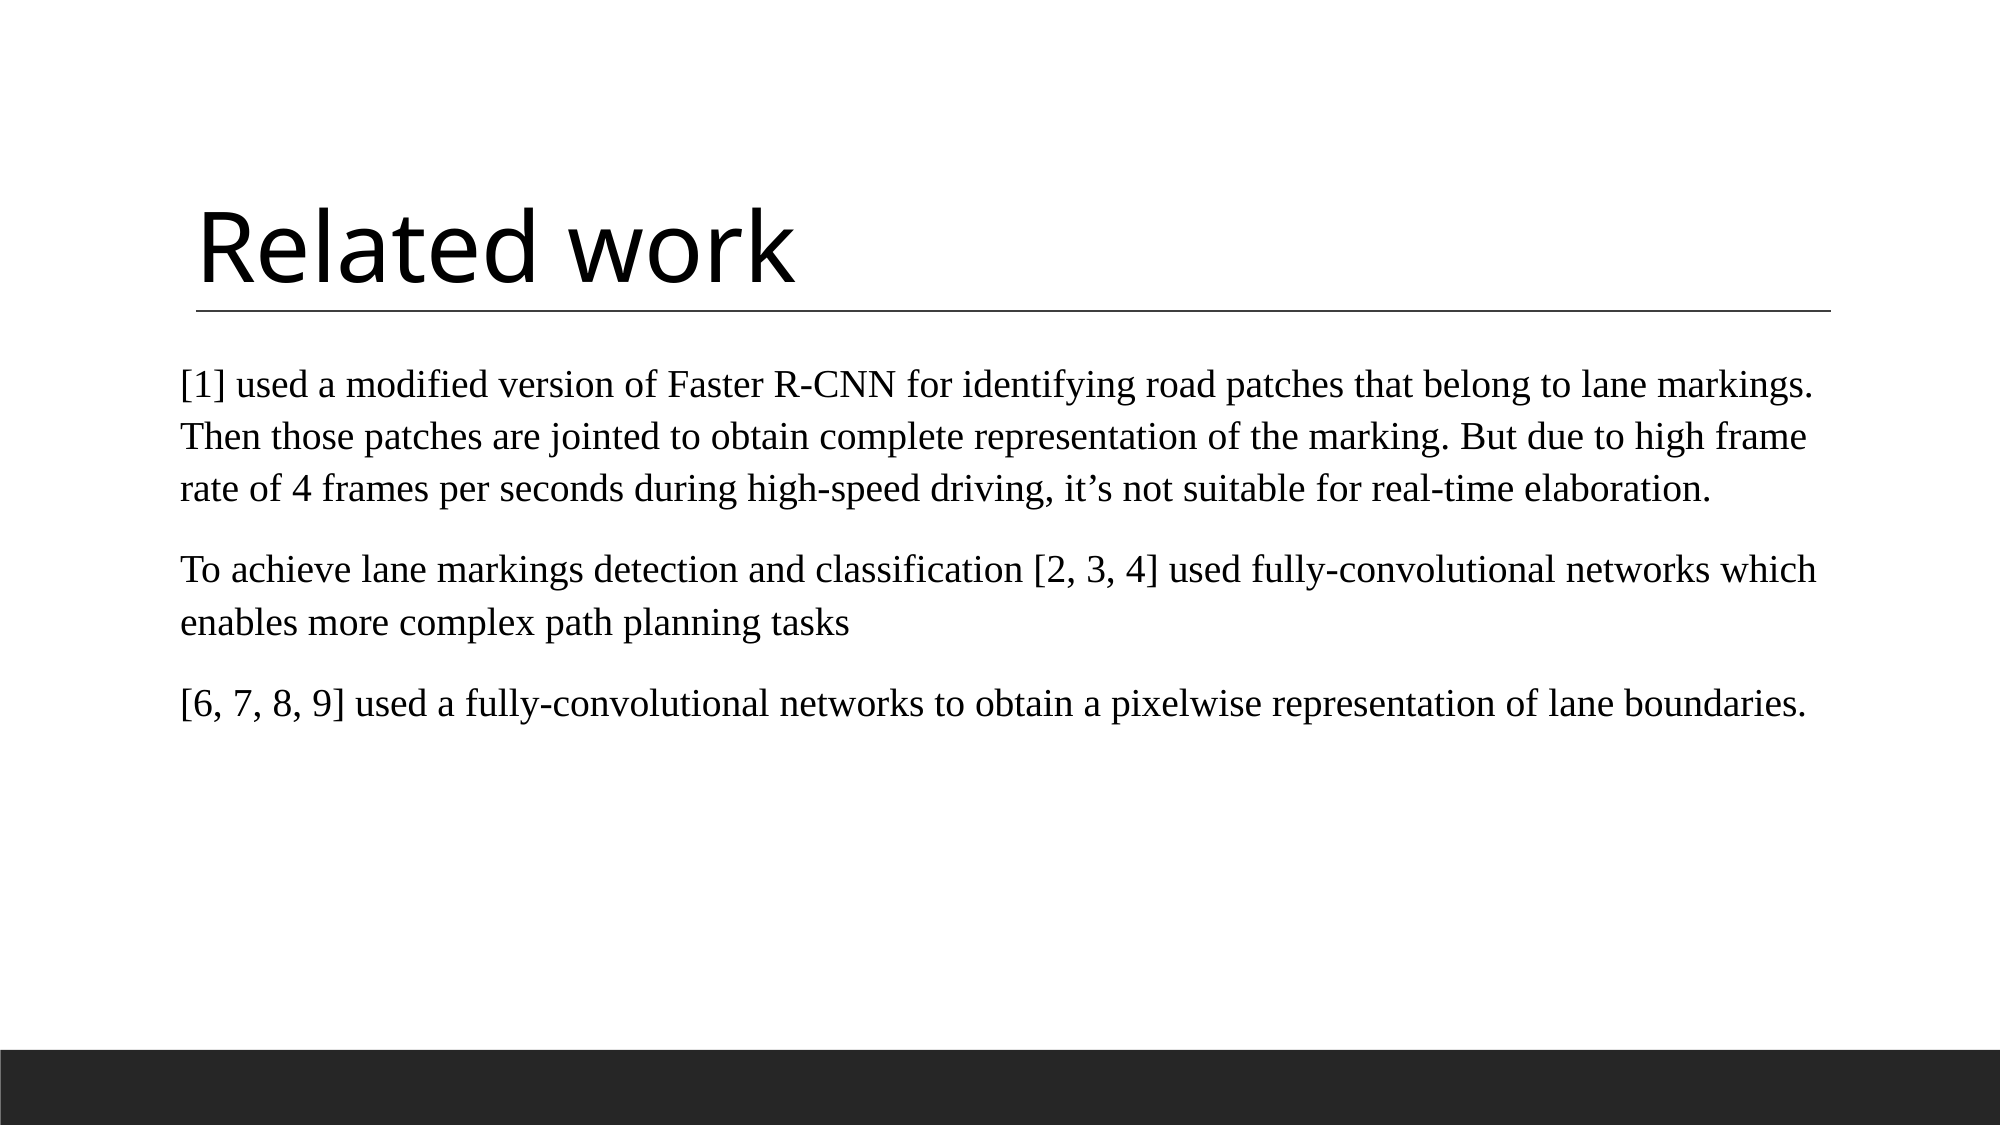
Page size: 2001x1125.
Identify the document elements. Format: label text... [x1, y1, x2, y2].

title Related work [180, 73, 1830, 311]
list [1] used a modified version of Faster R-CNN for identifying road patches that belong to lane markings. Then those patches are jointed to obtain complete representation of the marking. But due to high frame rate of 4 frames per seconds during high-speed driving, it’s not suitable for real-time elaboration. To achieve lane markings detection and classification [2, 3, 4] used fully-convolutional networks which enables more complex path planning tasks [6, 7, 8, 9] used a fully-convolutional networks to obtain a pixelwise representation of lane boundaries. [180, 345, 1830, 963]
